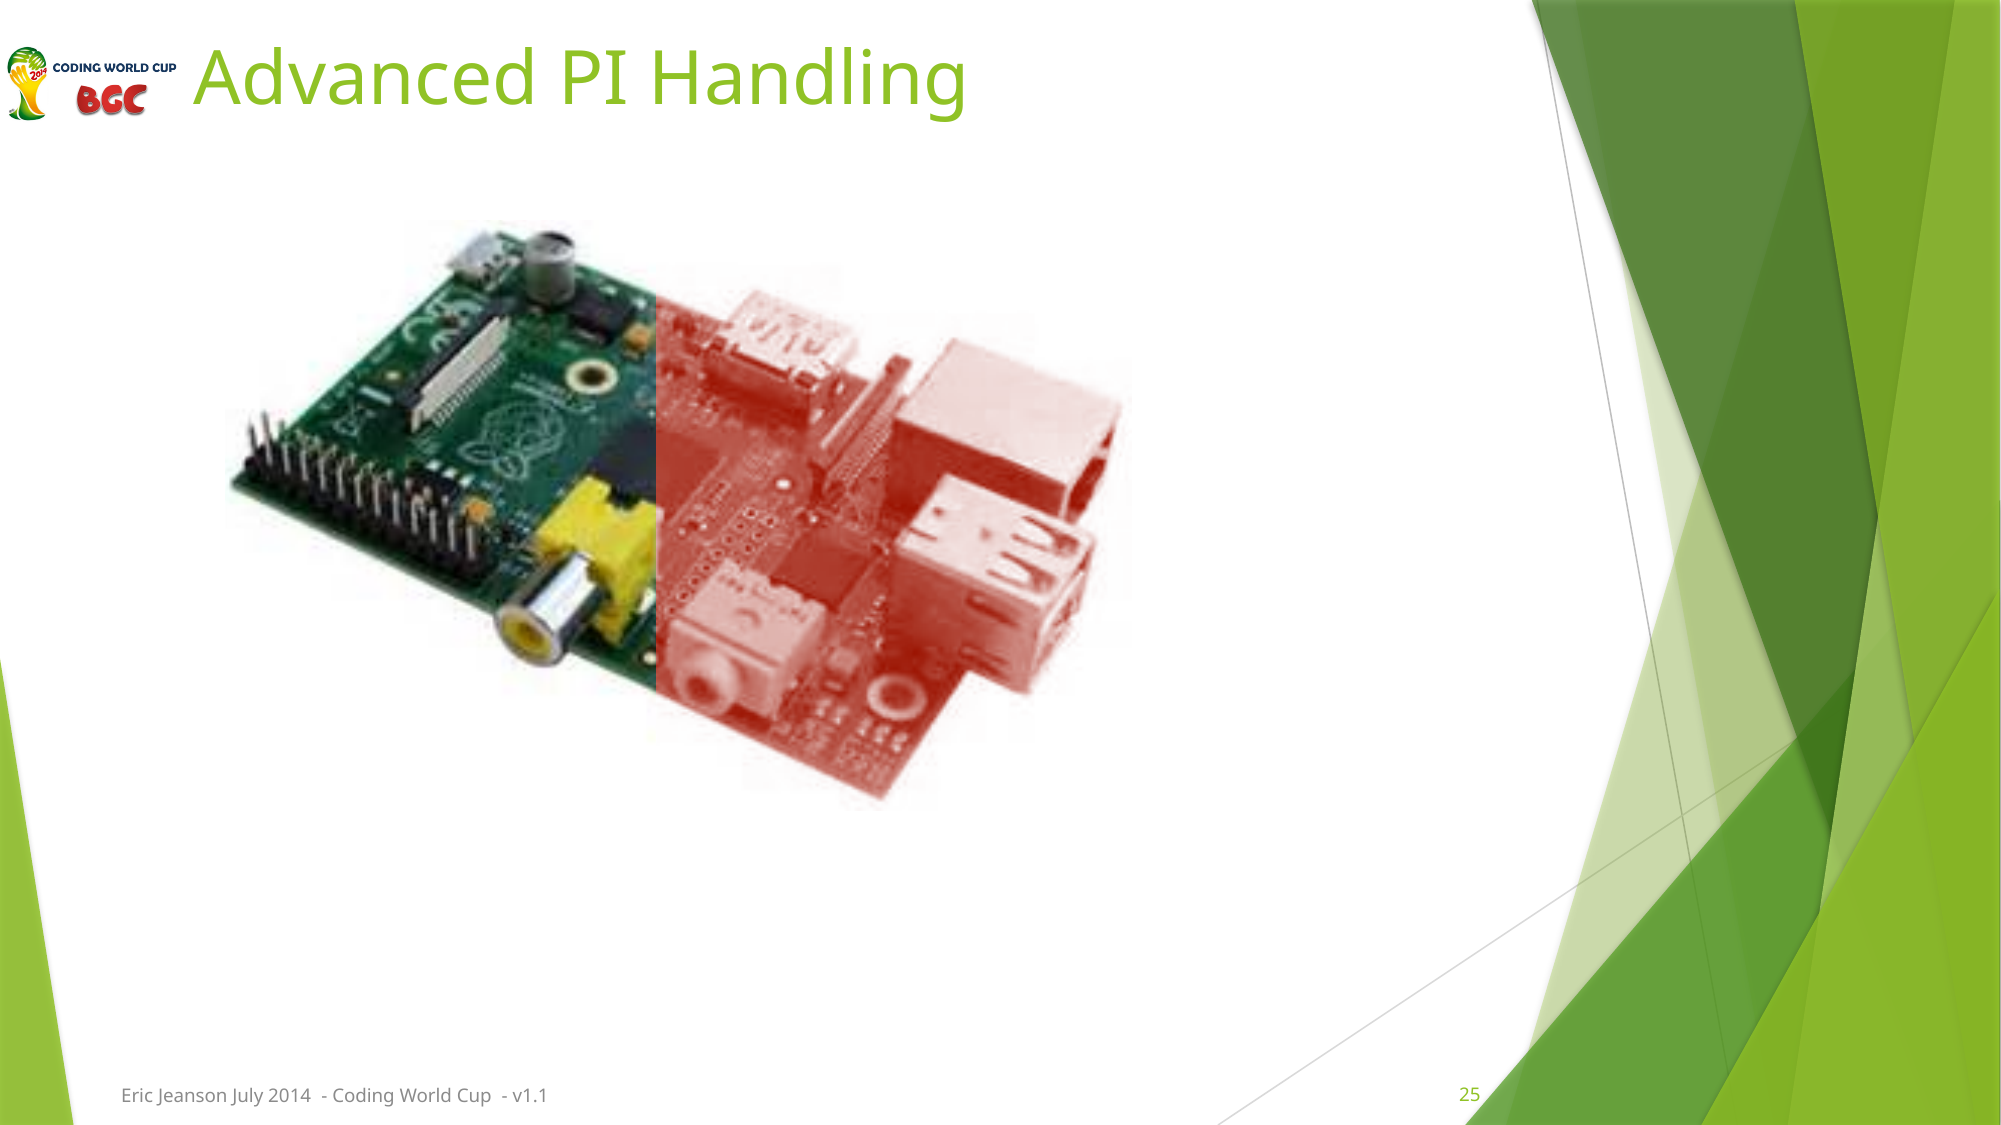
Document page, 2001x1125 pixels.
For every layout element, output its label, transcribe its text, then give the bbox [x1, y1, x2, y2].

picture [6, 39, 178, 152]
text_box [224, 220, 1132, 812]
title Advanced PI Handling [178, 22, 1590, 239]
